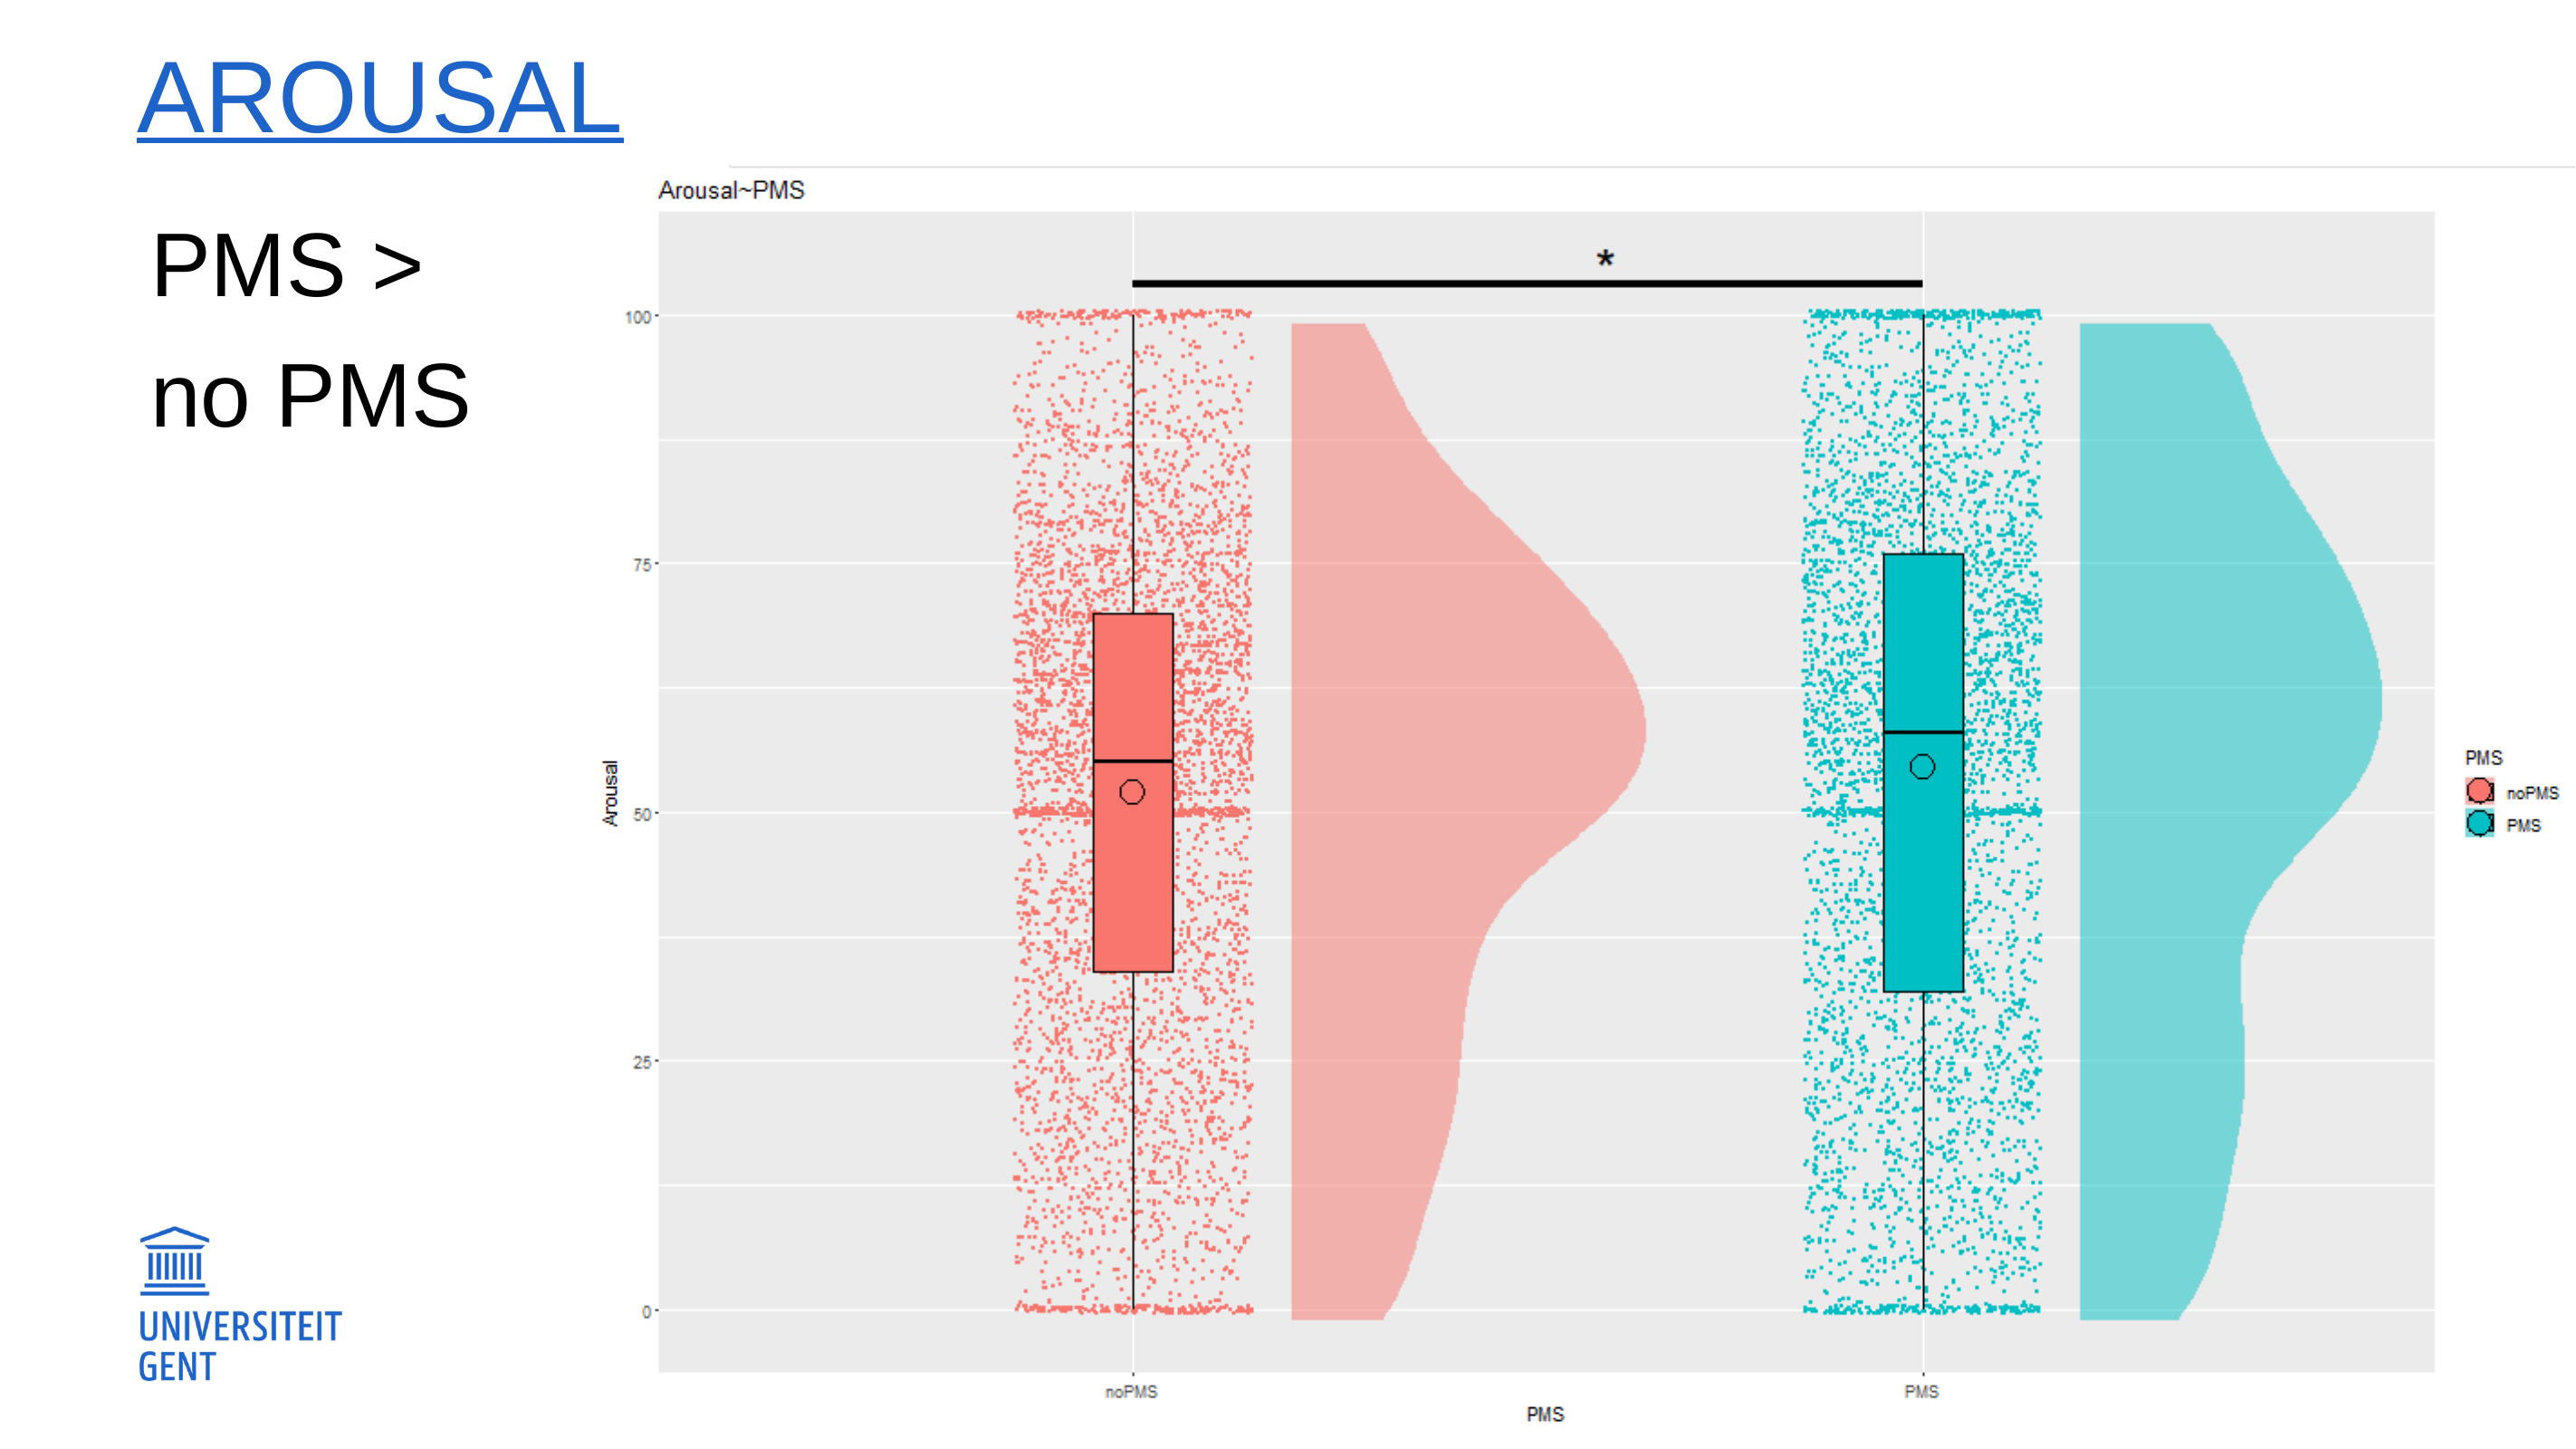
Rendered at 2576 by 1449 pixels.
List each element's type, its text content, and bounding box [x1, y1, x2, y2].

list PMS > no PMS [124, 177, 599, 1173]
title Arousal [123, 37, 2456, 166]
picture [599, 165, 2576, 1449]
picture [72, 1174, 415, 1449]
